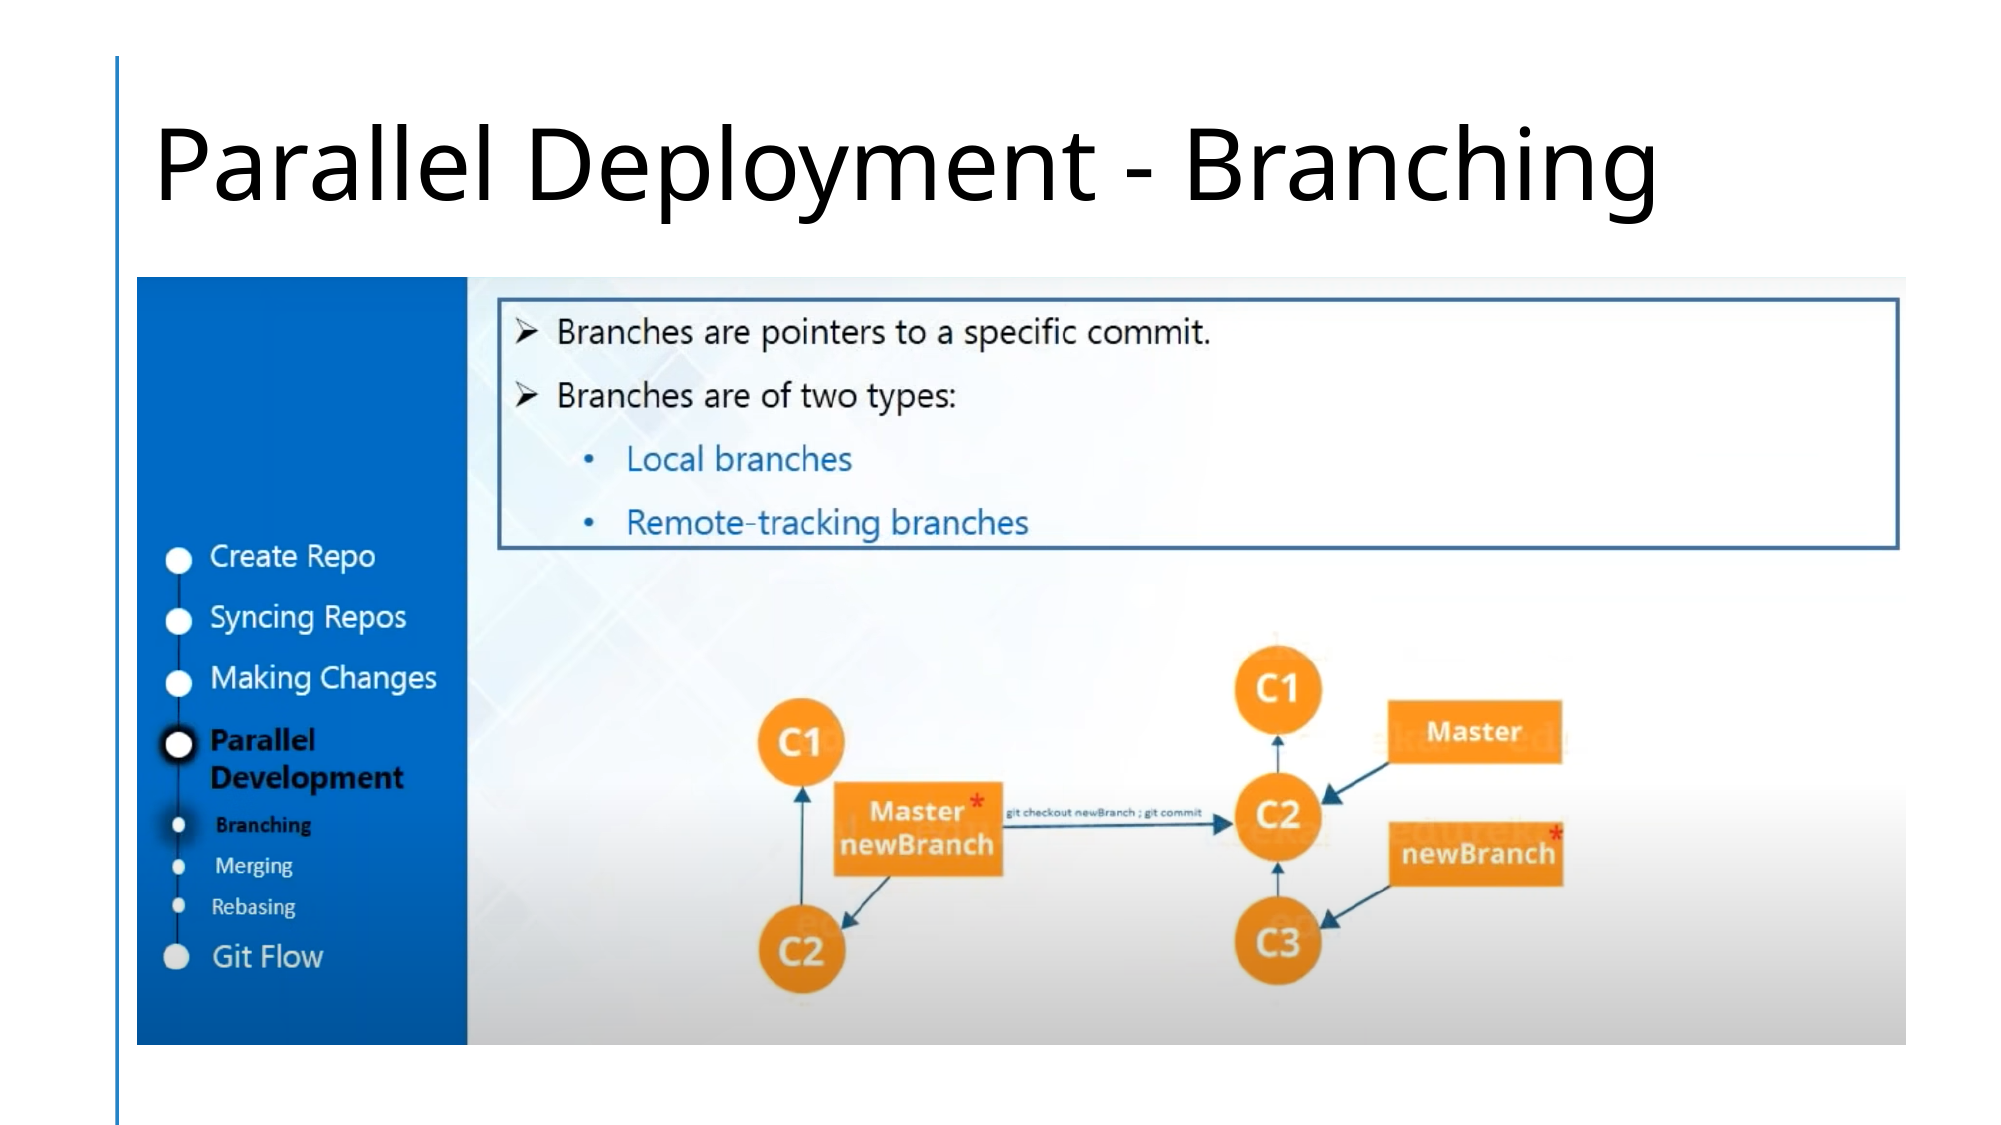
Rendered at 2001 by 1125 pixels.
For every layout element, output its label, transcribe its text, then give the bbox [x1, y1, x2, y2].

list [137, 277, 1906, 1045]
title Parallel Deployment - Branching [137, 59, 1863, 277]
